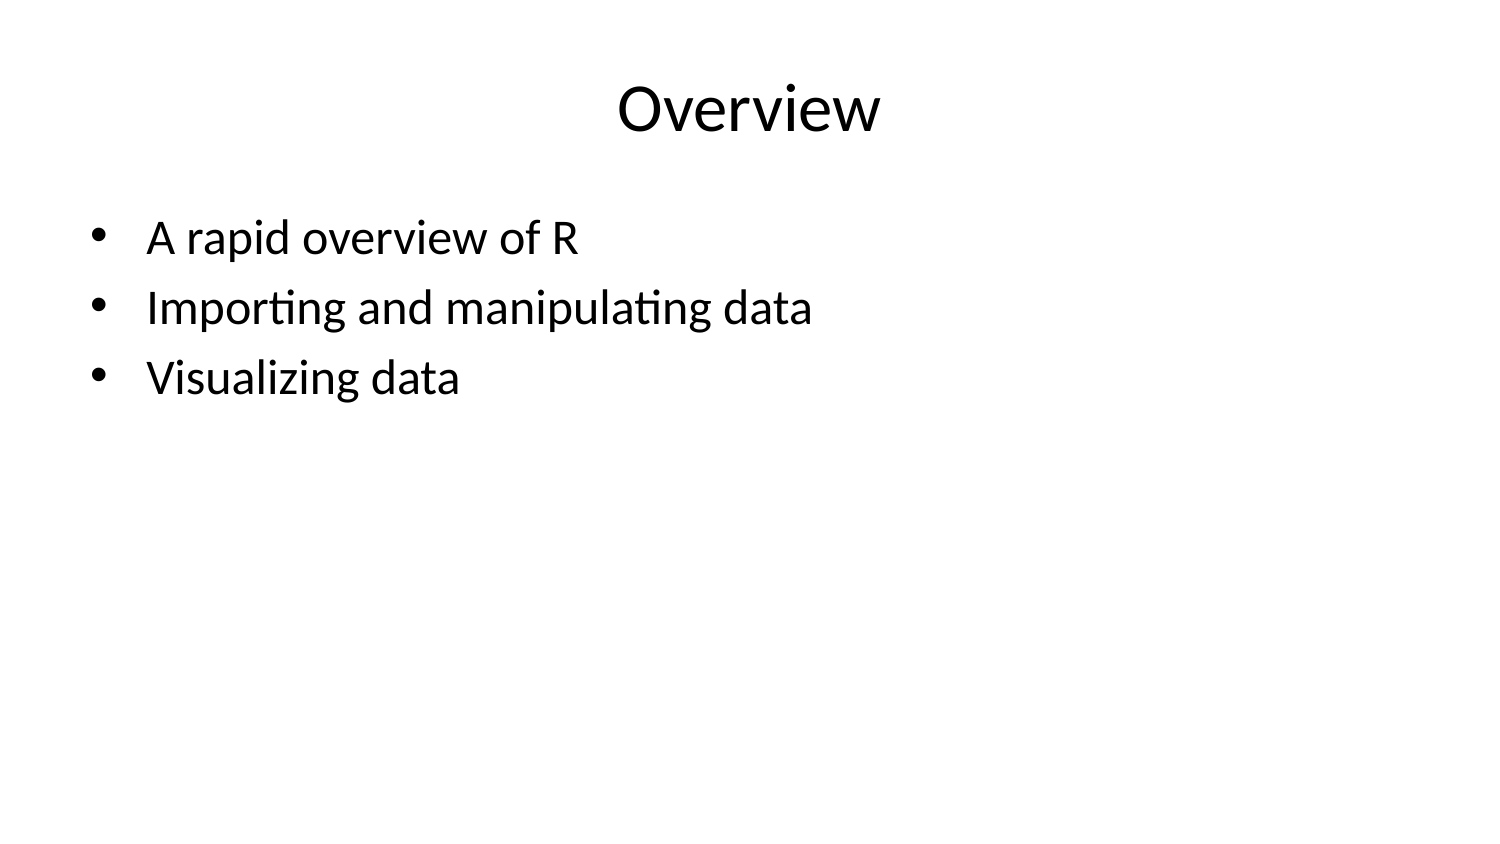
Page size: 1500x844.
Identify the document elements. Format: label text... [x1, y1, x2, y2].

title Overview [75, 33, 1425, 175]
list A rapid overview of R Importing and manipulating data Visualizing data [75, 196, 1425, 754]
